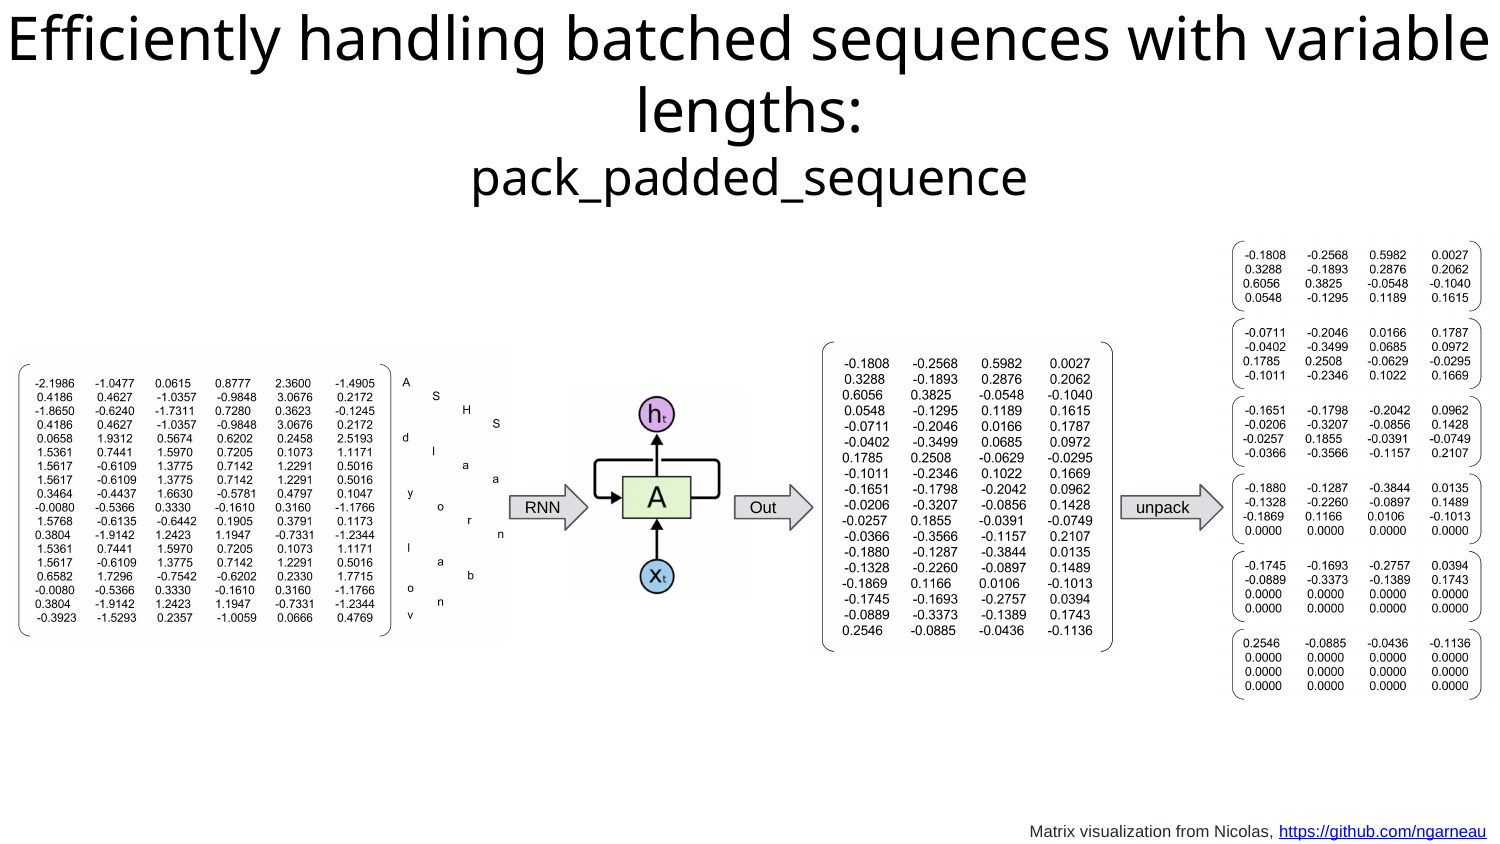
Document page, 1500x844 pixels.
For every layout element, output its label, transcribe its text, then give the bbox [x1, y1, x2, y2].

text_box RNN [514, 495, 561, 519]
text_box Matrix visualization from Nicolas, https://github.com/ngarneau [1014, 782, 1500, 844]
picture [566, 389, 747, 601]
title Efficiently handling batched sequences with variable lengths: pack_padded_sequence [0, 0, 1500, 208]
picture [1215, 232, 1492, 703]
picture [11, 348, 510, 646]
picture [808, 335, 1118, 656]
text_box unpack [1122, 484, 1210, 531]
text_box Out [751, 484, 802, 531]
